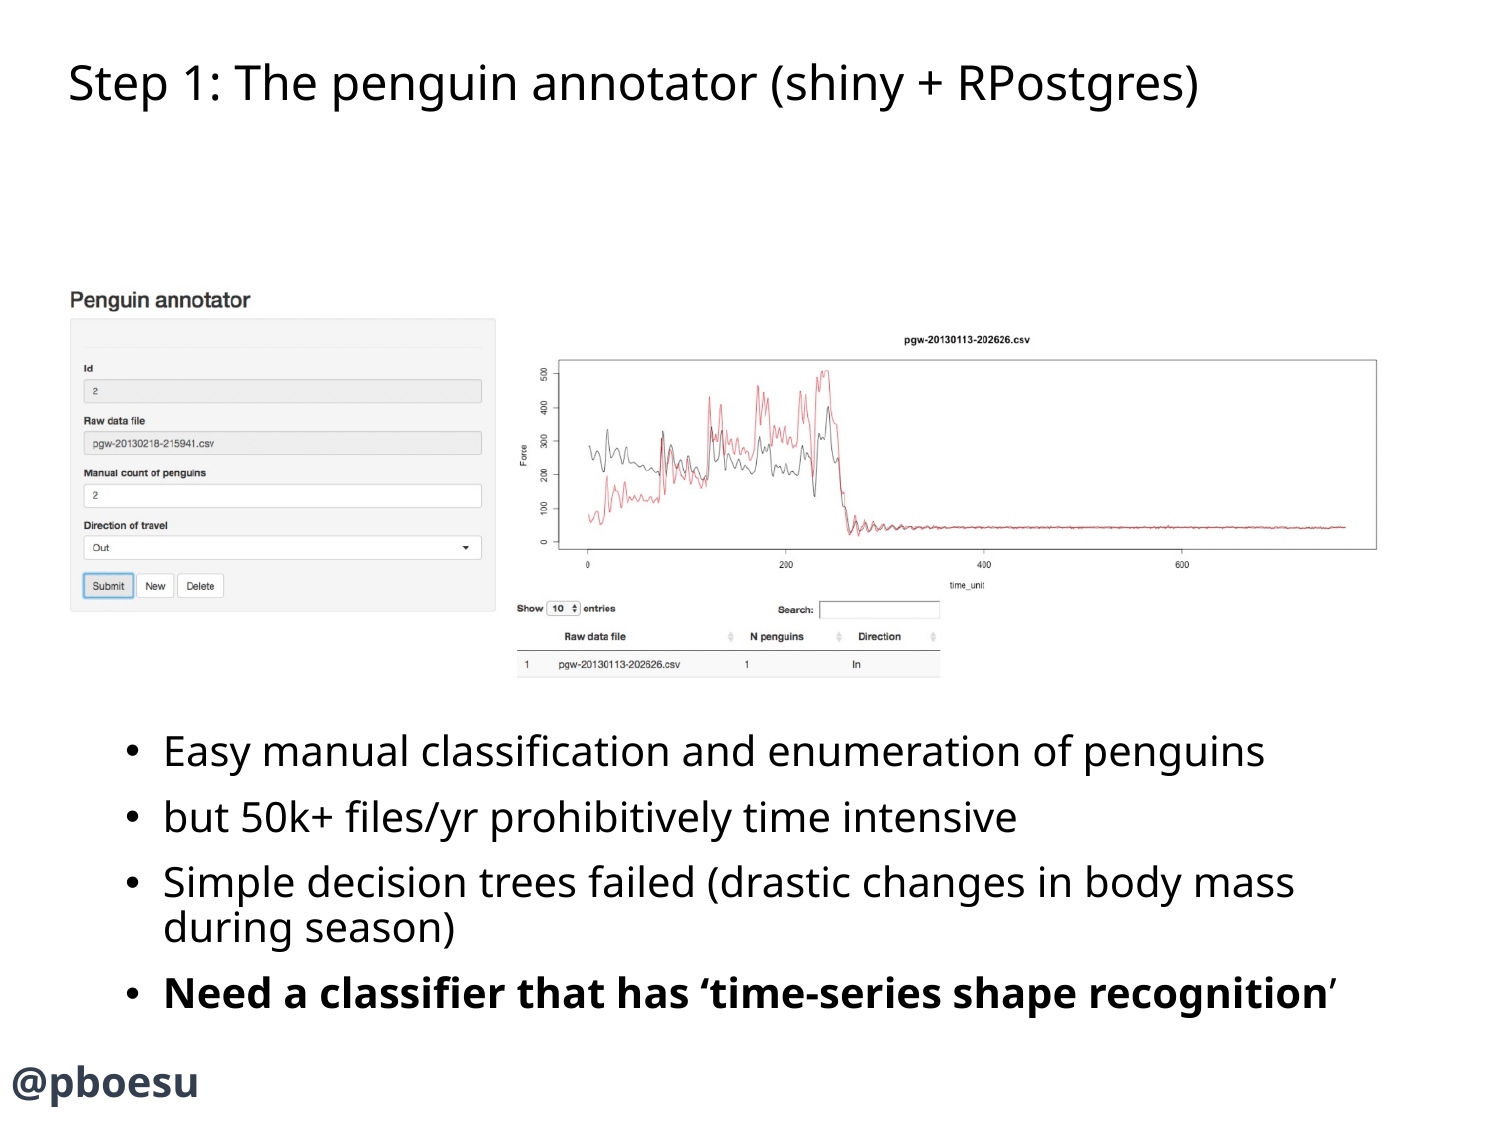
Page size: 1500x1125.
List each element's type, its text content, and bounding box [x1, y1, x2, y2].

text_box Easy manual classification and enumeration of penguins but 50k+ files/yr prohibitively time intensive Simple decision trees failed (drastic changes in body mass during season) Need a classifier that has ‘time-series shape recognition’ [110, 722, 1405, 1000]
title Step 1: The penguin annotator (shiny + RPostgres) [53, 34, 1347, 136]
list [53, 278, 1441, 681]
text_box @pboesu [0, 1048, 215, 1113]
